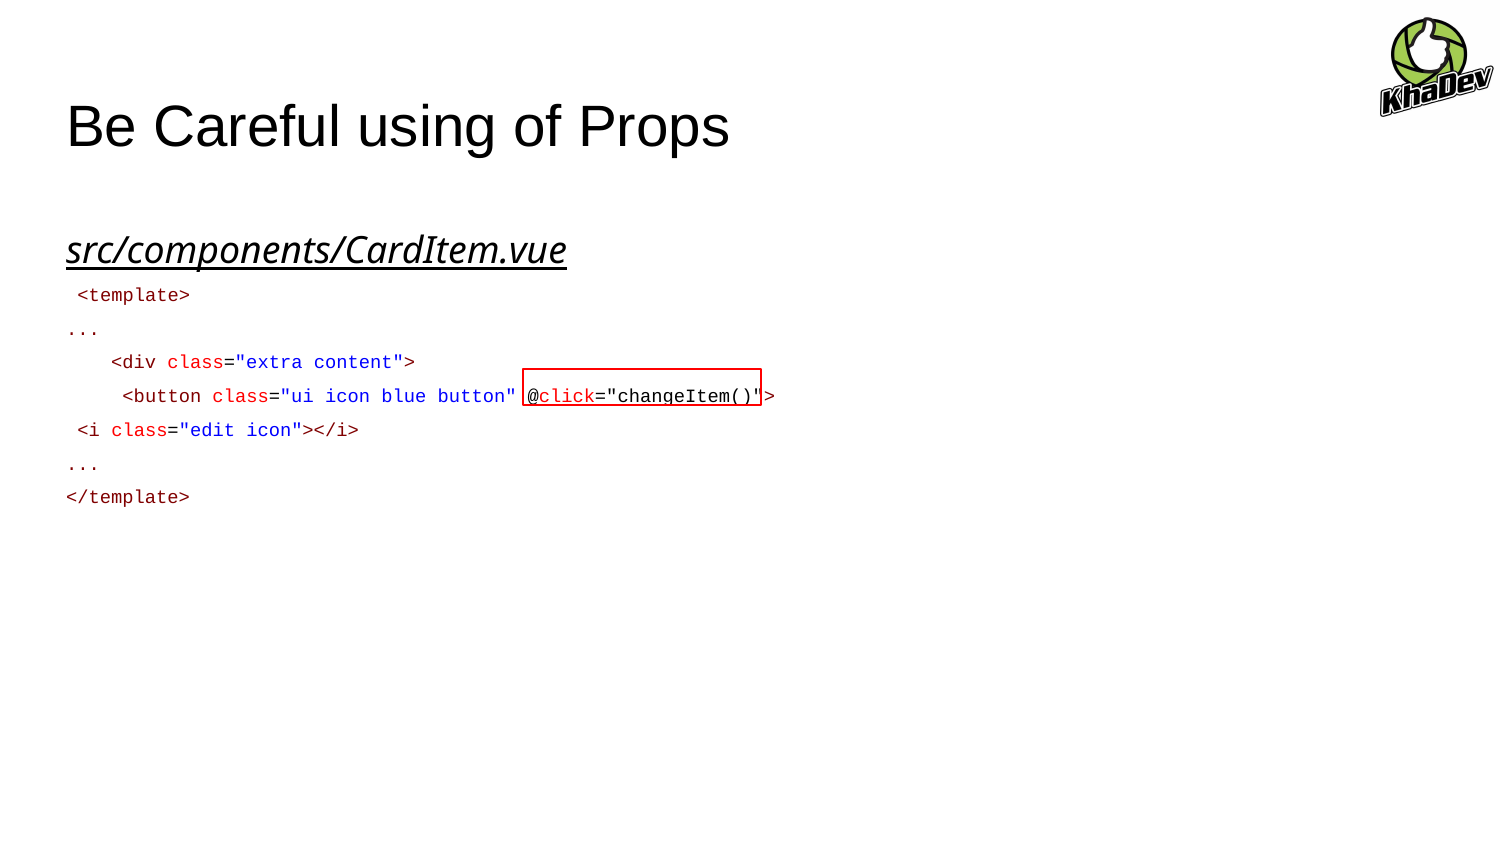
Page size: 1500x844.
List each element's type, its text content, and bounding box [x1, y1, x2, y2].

title Be Careful using of Props [51, 72, 1449, 167]
list src/components/CardItem.vue <template> ... <div class="extra content"> <button class="ui icon blue button" @click="changeItem()"> <i class="edit icon"></i> ... </template> [51, 189, 1449, 750]
picture [1360, 0, 1500, 130]
text_box [523, 368, 762, 405]
